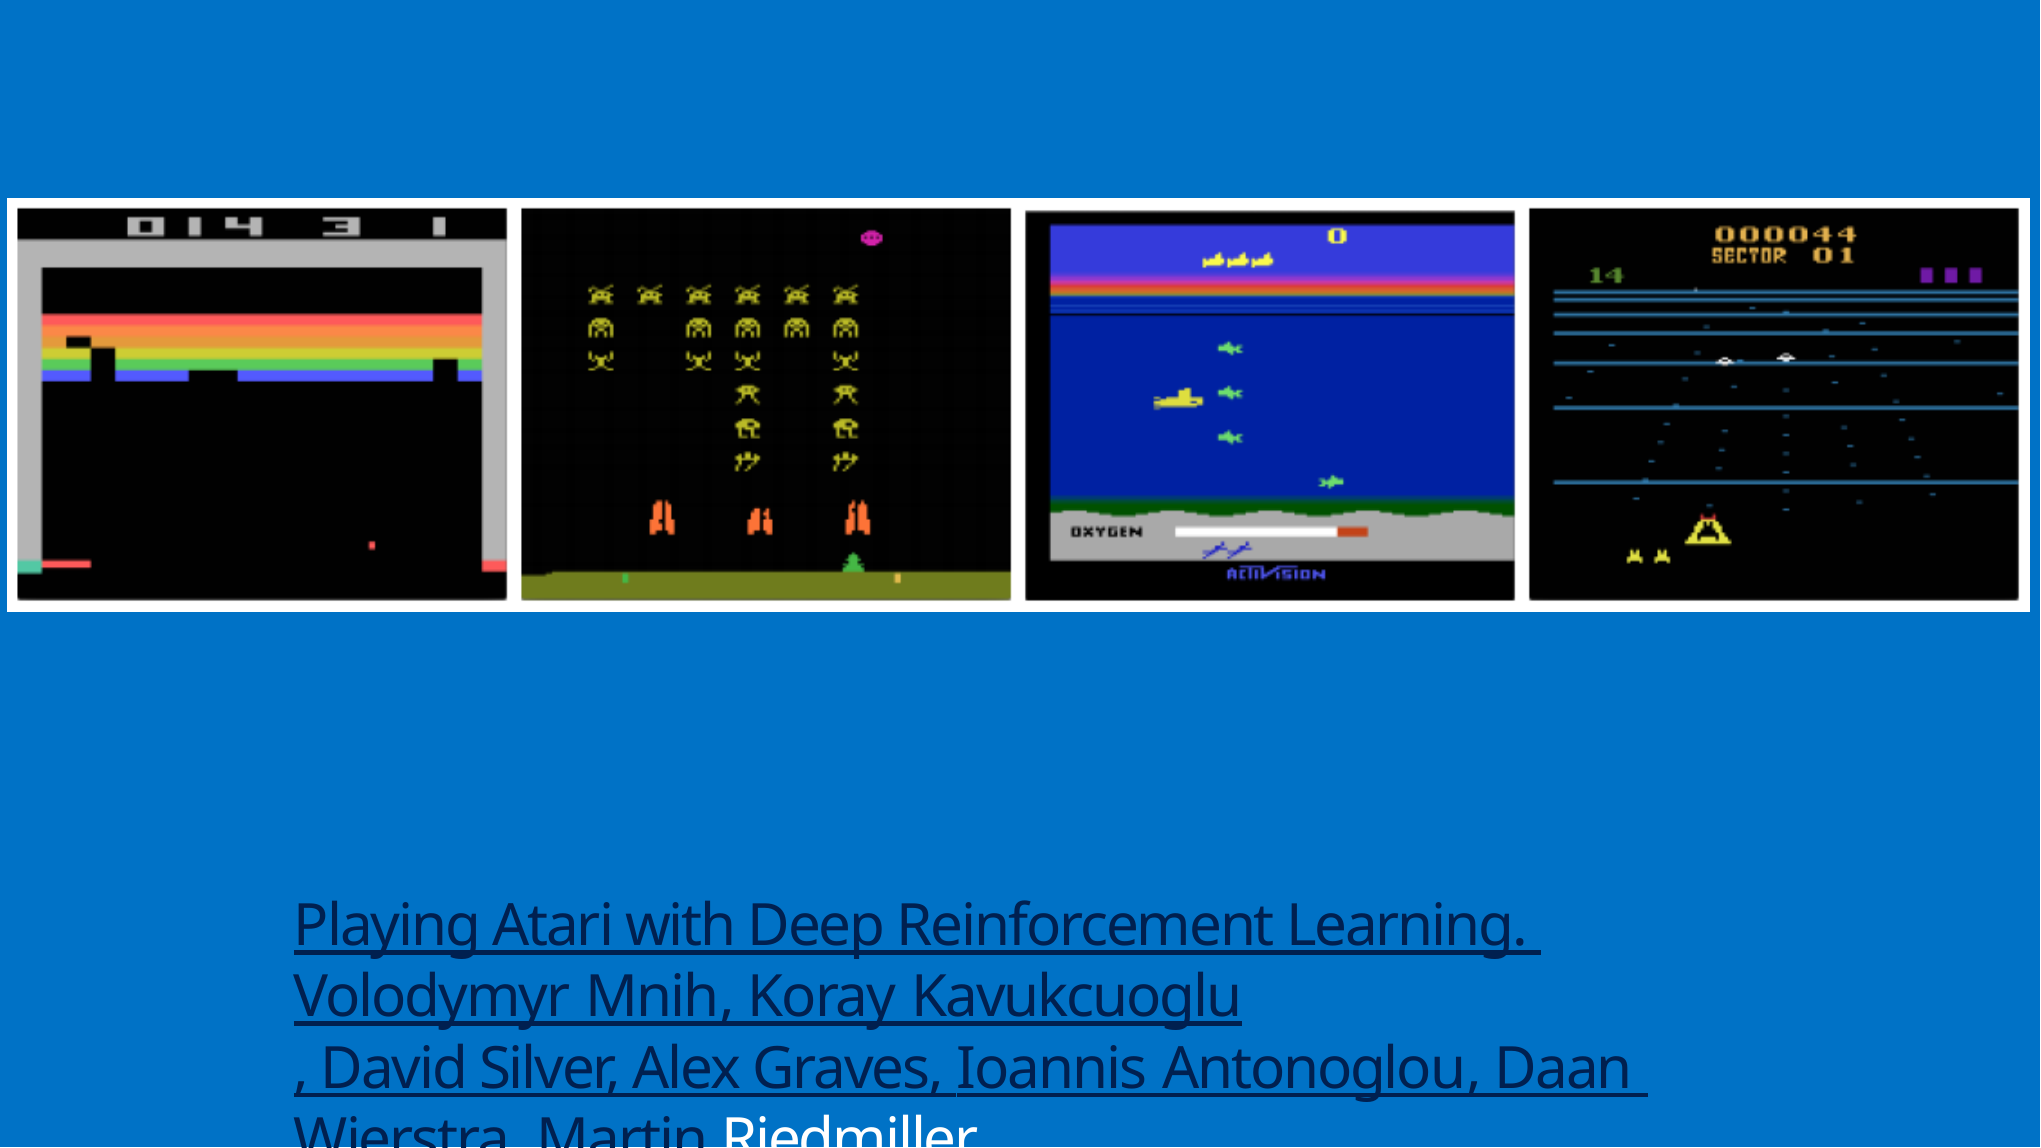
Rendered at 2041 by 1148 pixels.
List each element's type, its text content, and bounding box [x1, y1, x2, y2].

text_box Playing Atari with Deep Reinforcement Learning. Volodymyr Mnih, Koray Kavukcuoglu, David Silver, Alex Graves, Ioannis Antonoglou, Daan Wierstra, Martin Riedmiller [270, 873, 1795, 1025]
picture [7, 198, 2030, 612]
